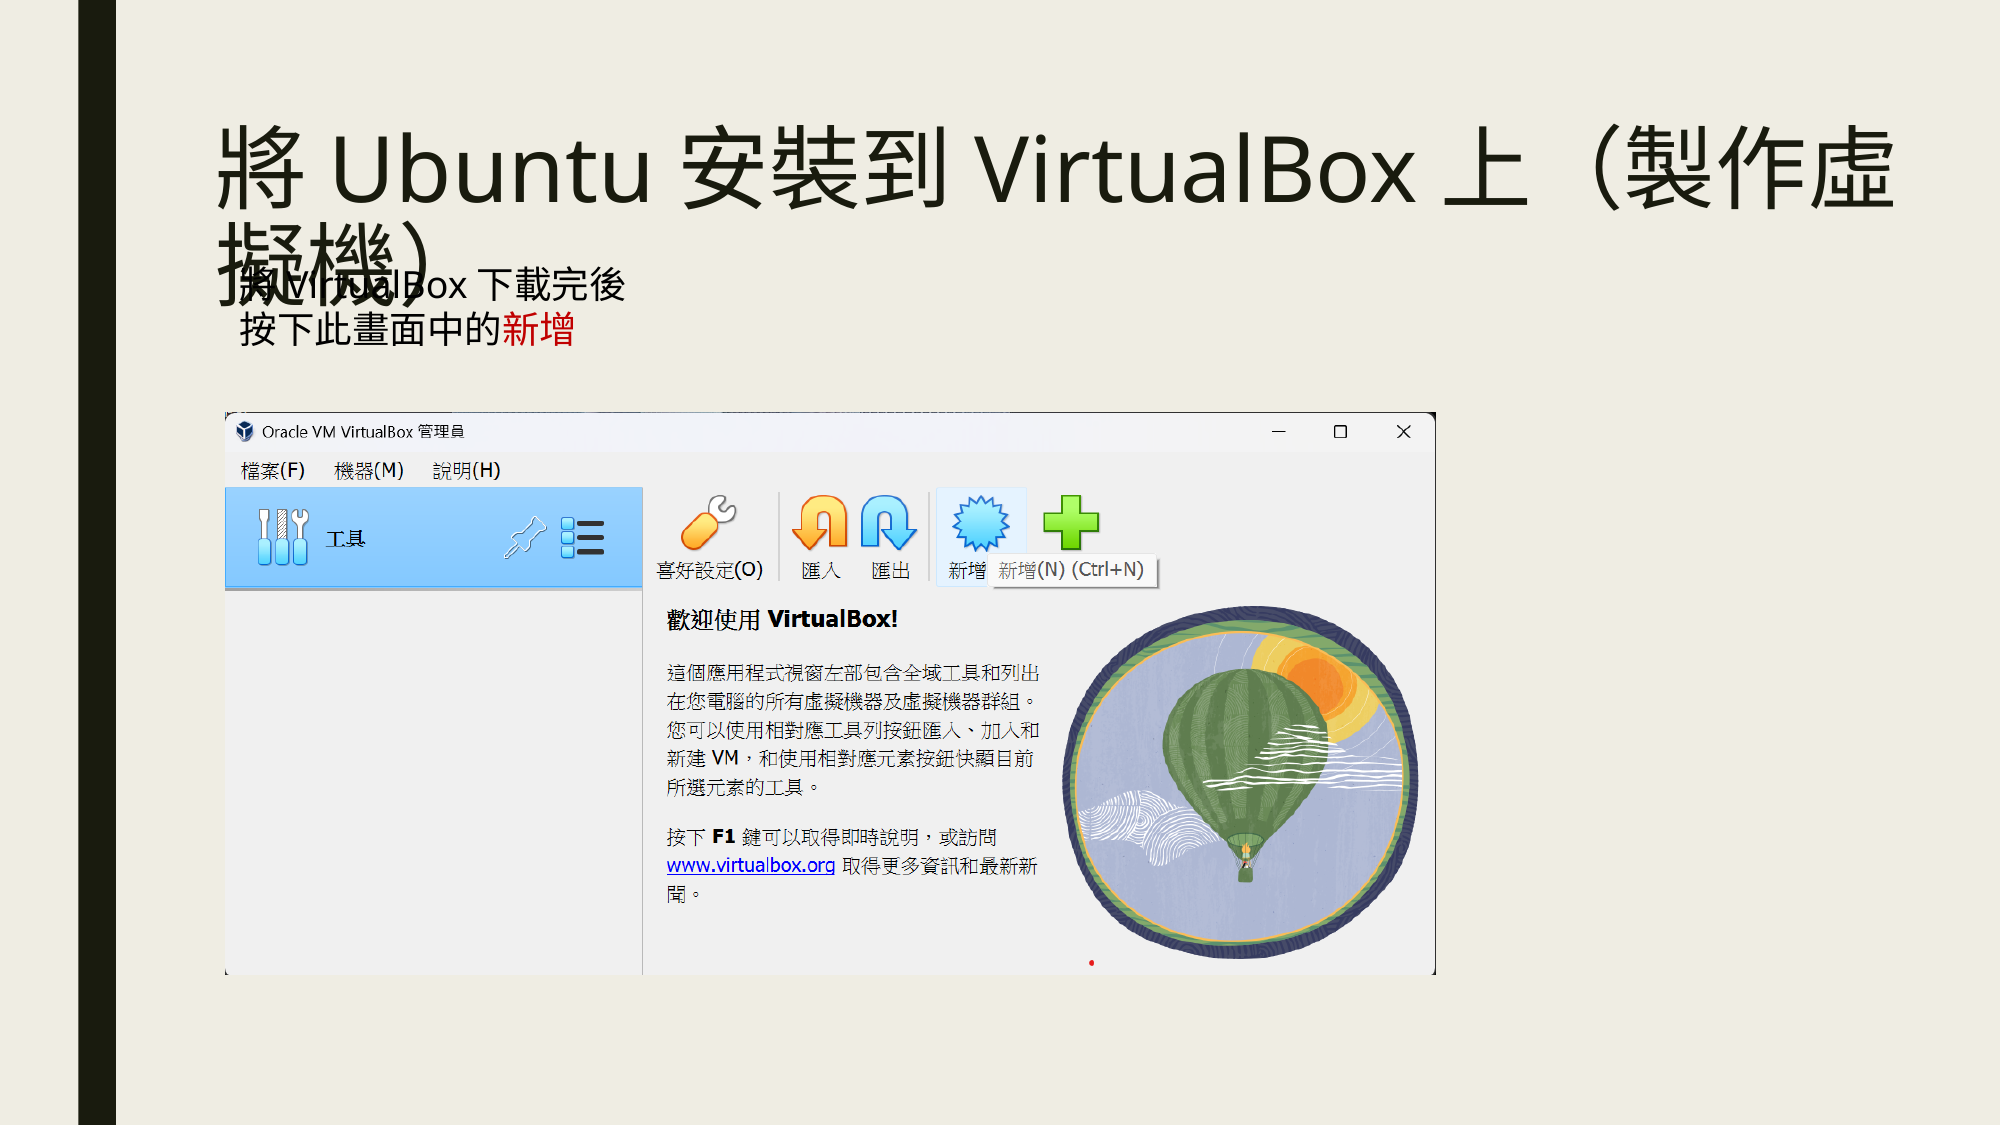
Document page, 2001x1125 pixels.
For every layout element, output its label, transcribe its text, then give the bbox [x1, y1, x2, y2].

text_box 將VirtualBox下載完後 按下此畫面中的新增 [225, 253, 1073, 359]
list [224, 412, 1436, 975]
title 將Ubuntu安裝到VirtualBox上（製作虛擬機） [200, 116, 1943, 361]
